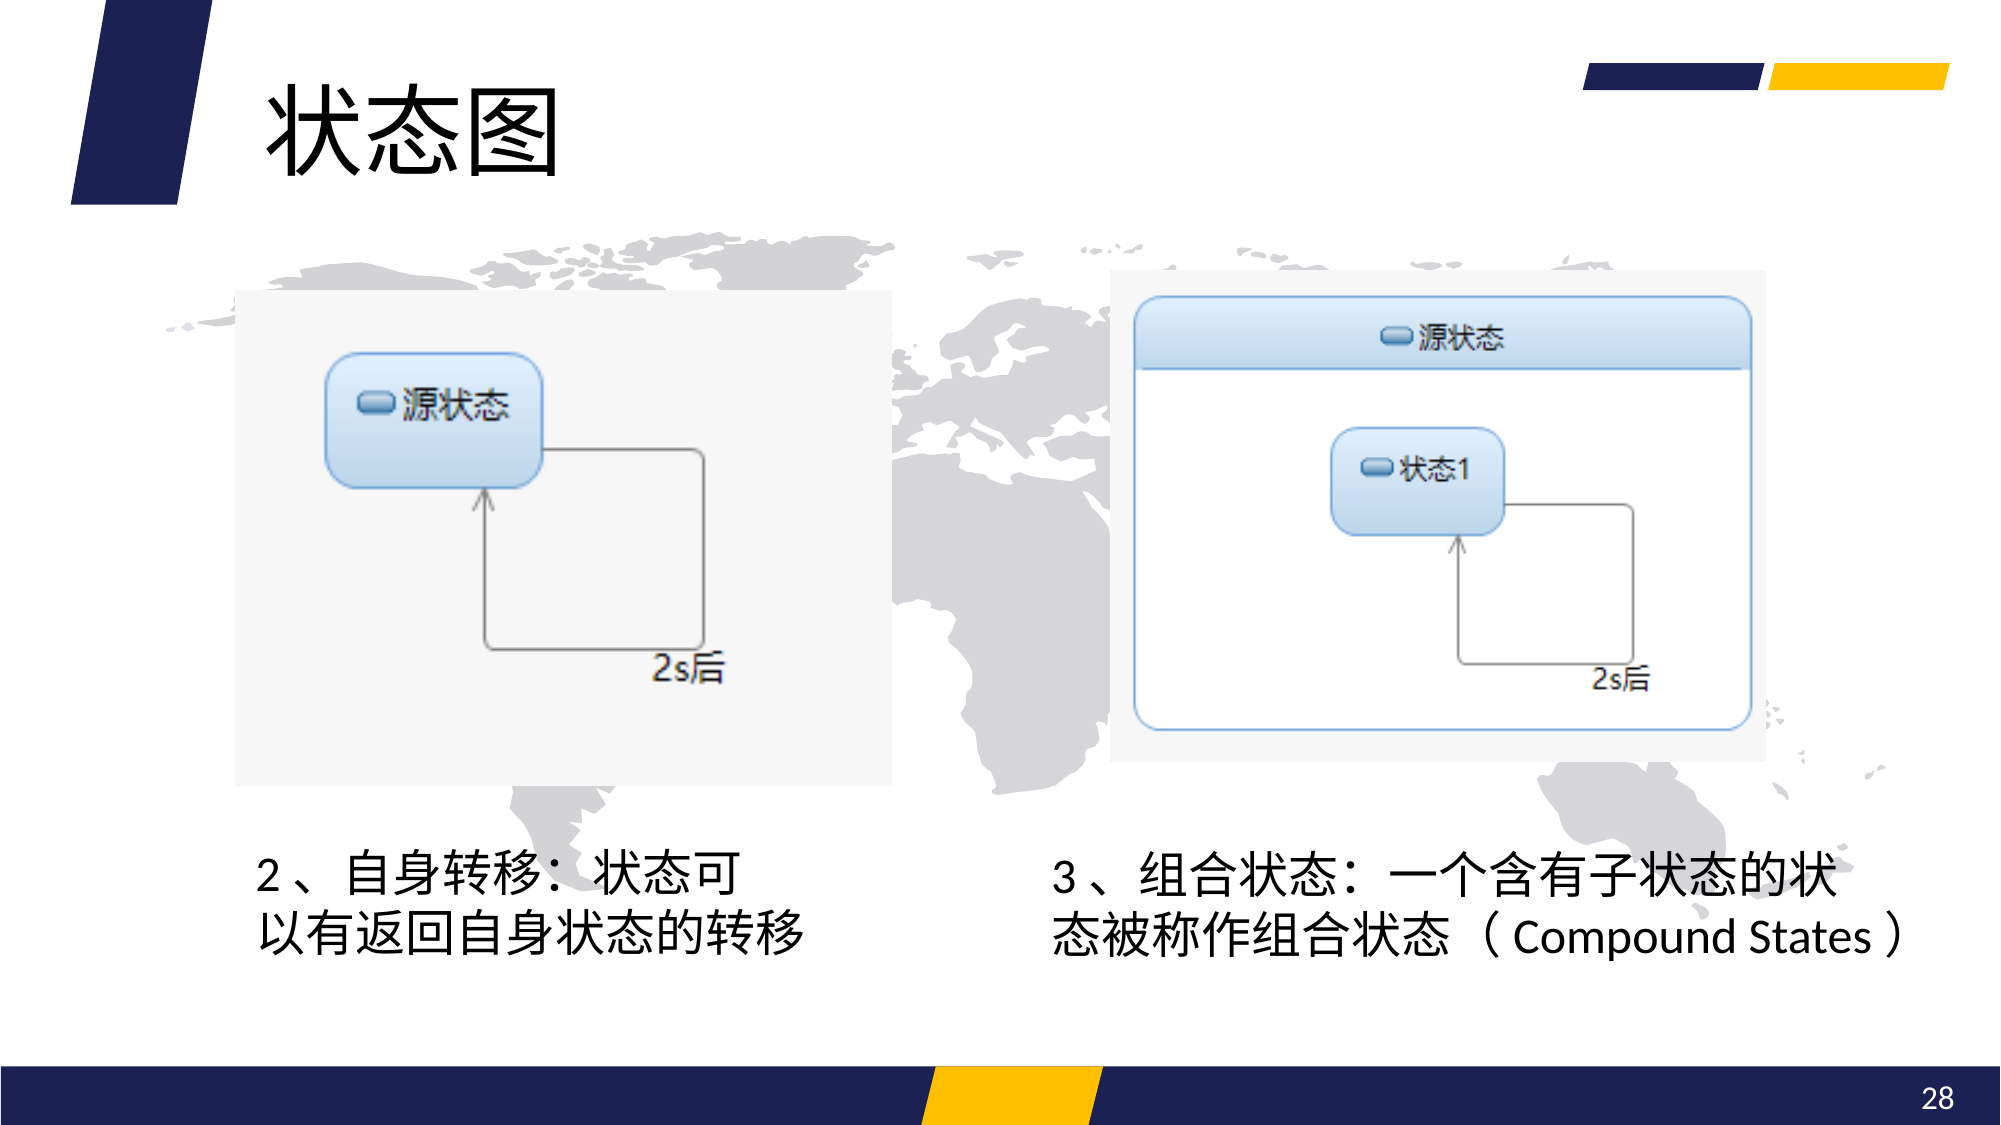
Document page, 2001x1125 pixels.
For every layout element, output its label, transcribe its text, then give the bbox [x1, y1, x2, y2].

text_box 3、组合状态：一个含有子状态的状 态被称作组合状态（Compound States） [1036, 836, 1949, 971]
text_box [1091, 1064, 2000, 1125]
picture [235, 289, 893, 786]
text_box [919, 1064, 1106, 1125]
text_box [68, 0, 215, 207]
slide_number 28 [1503, 1065, 1970, 1125]
text_box [0, 1064, 935, 1125]
text_box 状态图 [244, 58, 2000, 199]
picture [1109, 270, 1766, 763]
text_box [164, 231, 1886, 921]
text_box 2、自身转移：状态可 以有返回自身状态的转移 [240, 930, 821, 969]
